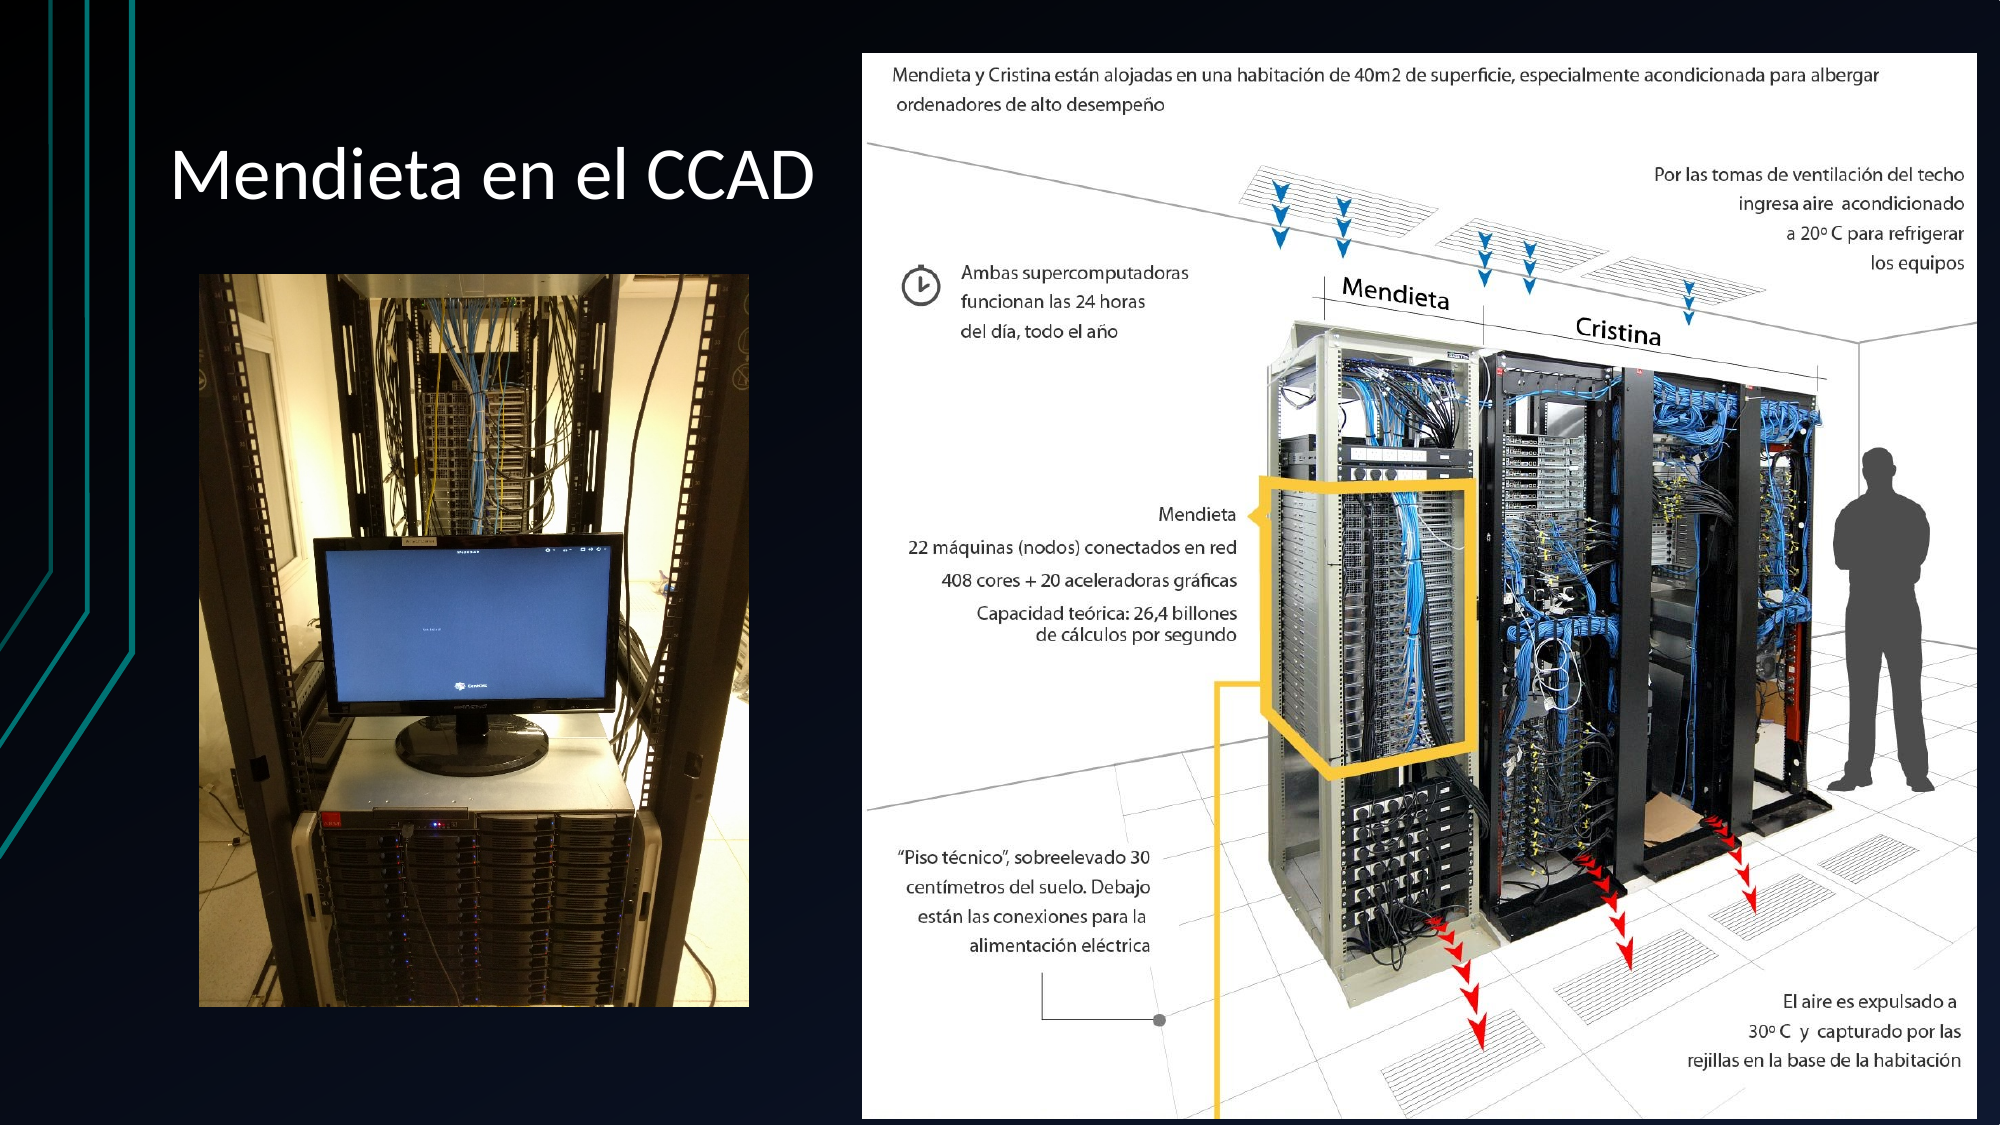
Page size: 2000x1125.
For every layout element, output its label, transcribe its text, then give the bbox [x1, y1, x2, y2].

title Mendieta en el CCAD [149, 24, 1850, 226]
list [199, 274, 749, 1008]
picture [861, 52, 1977, 1119]
